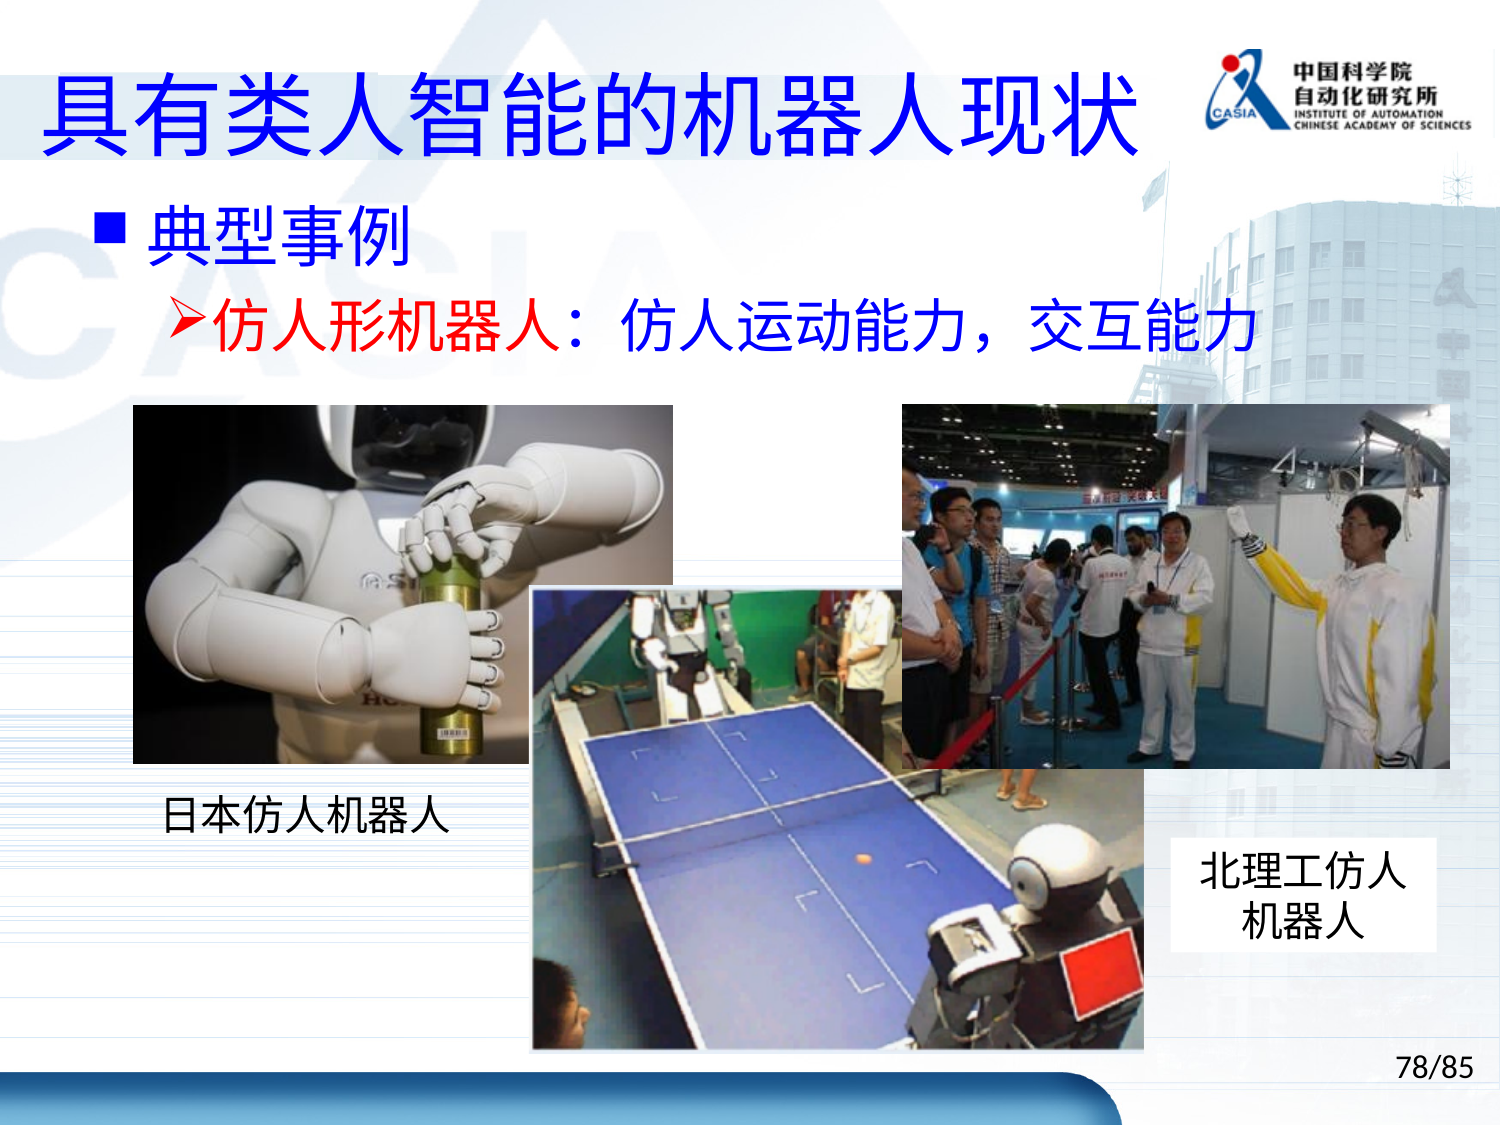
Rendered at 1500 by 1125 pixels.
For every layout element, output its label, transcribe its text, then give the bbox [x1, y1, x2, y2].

slide_number 78/85 [1139, 1034, 1491, 1095]
text_box 北理工仿人机器人 [1170, 837, 1437, 953]
picture [0, 0, 1500, 1125]
title 具有类人智能的机器人现状 [24, 50, 1375, 175]
list 典型事例 仿人形机器人：仿人运动能力，交互能力 [75, 187, 1450, 479]
text_box 日本仿人机器人 [144, 781, 467, 847]
